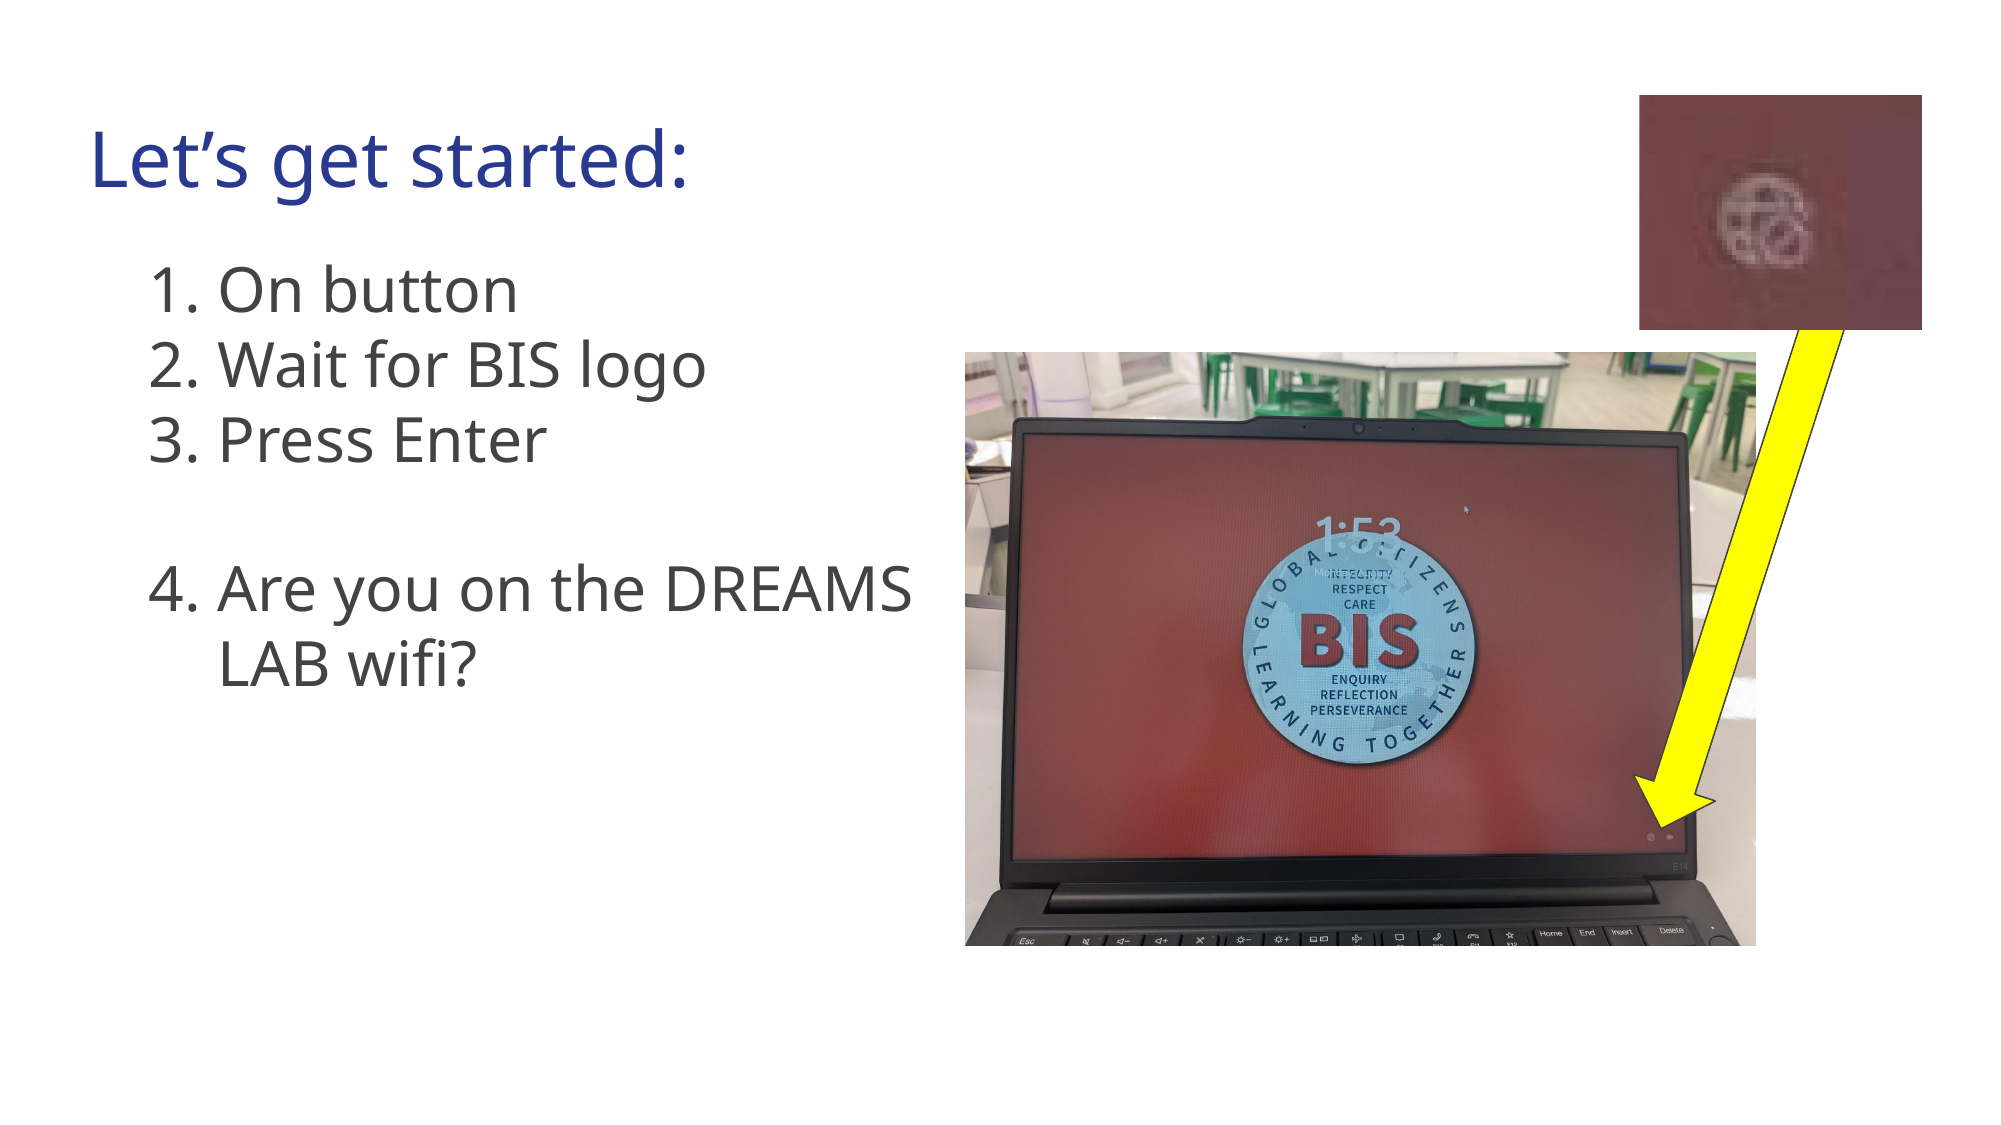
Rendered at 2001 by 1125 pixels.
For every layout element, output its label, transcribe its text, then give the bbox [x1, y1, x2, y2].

text_box On button Wait for BIS logo Press Enter Are you on the DREAMS LAB wifi? [127, 234, 1000, 773]
title Let’s get started: [68, 89, 1932, 223]
text_box [1762, 338, 1842, 586]
picture [964, 352, 1757, 947]
picture [1639, 95, 1923, 330]
